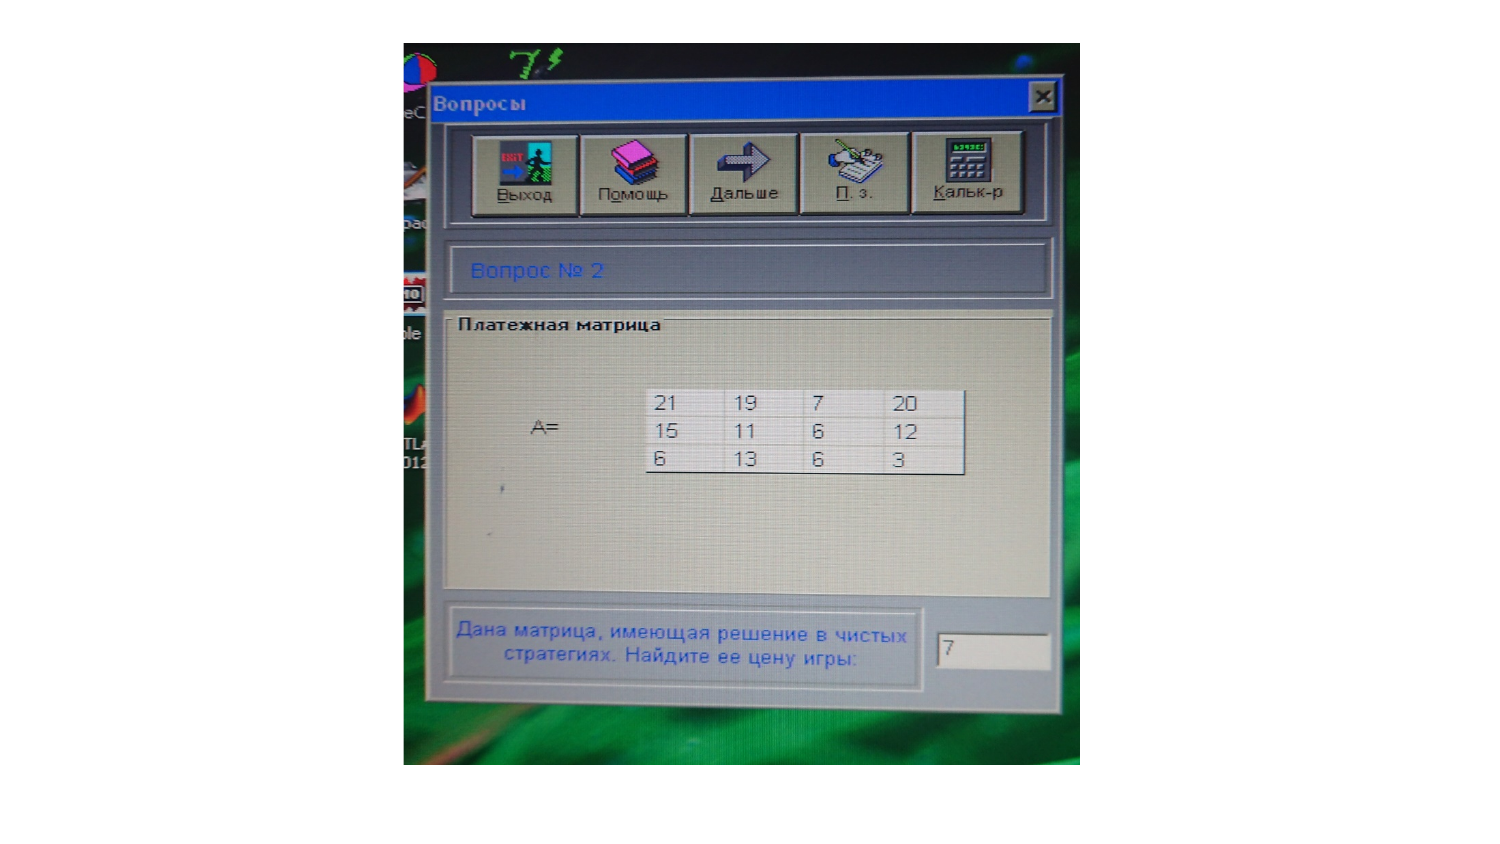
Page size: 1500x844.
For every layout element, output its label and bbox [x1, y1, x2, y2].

picture [403, 43, 1081, 765]
